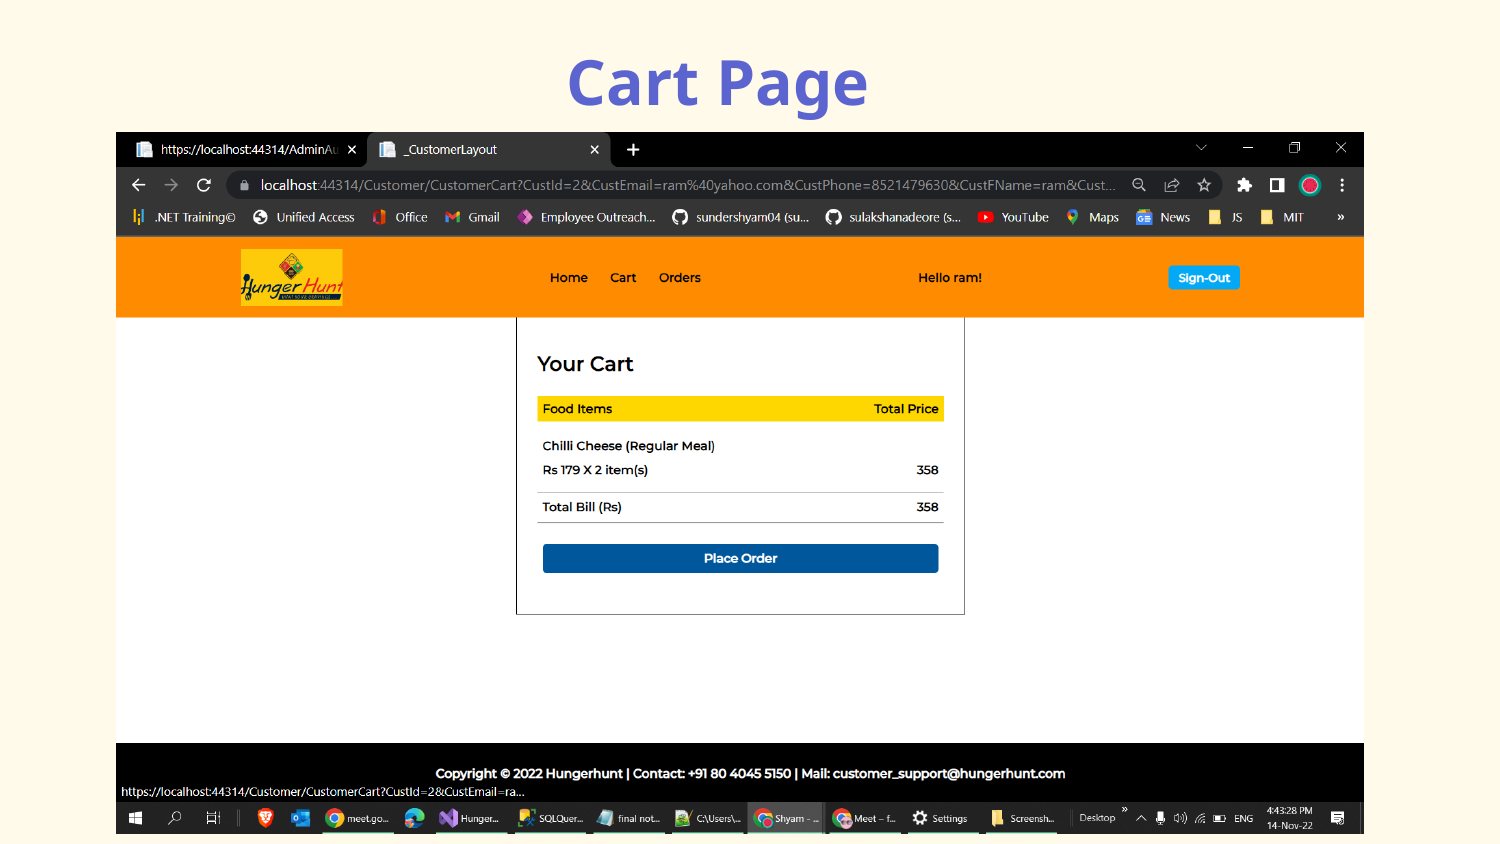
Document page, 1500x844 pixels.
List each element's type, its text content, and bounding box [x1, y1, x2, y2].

title Cart Page [85, 8, 1352, 133]
picture [116, 132, 1364, 834]
